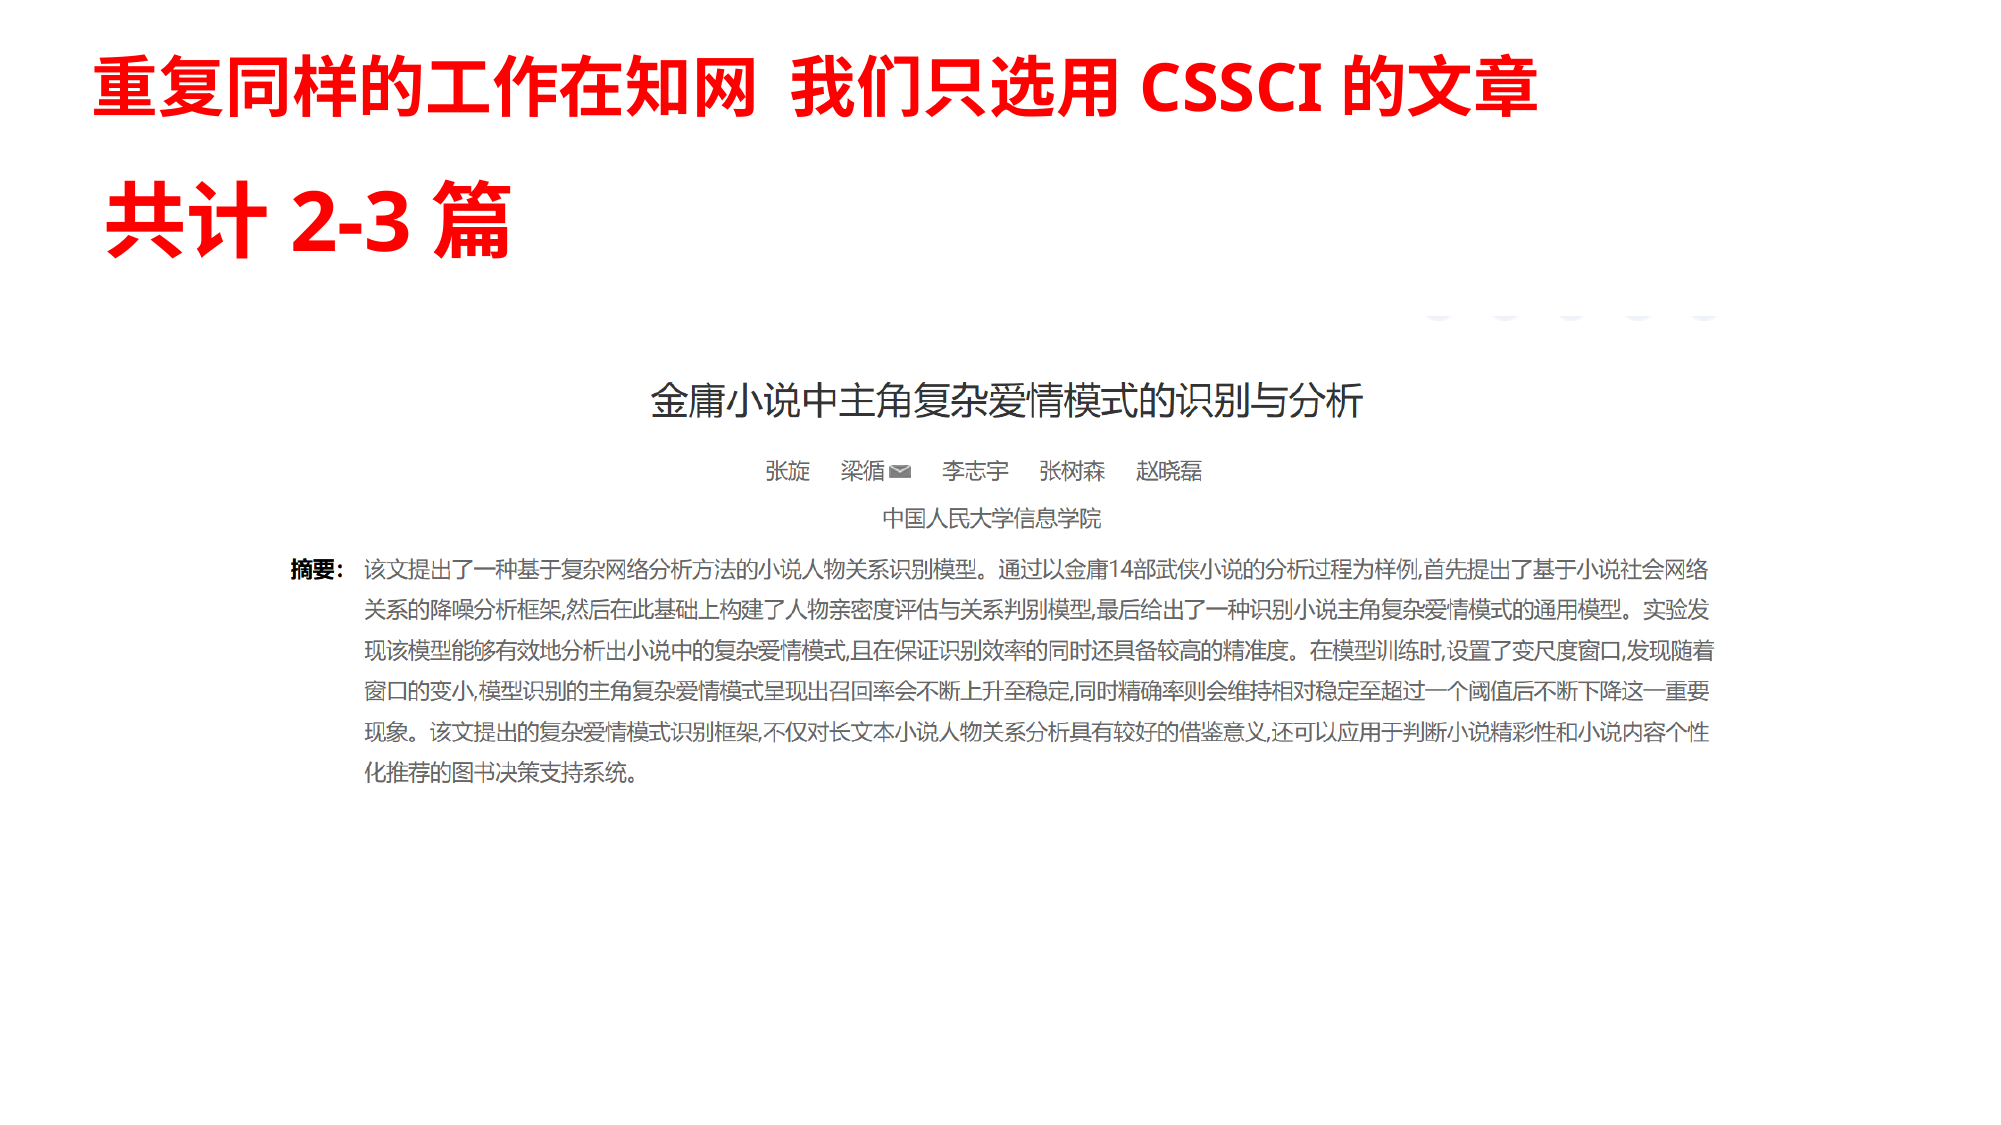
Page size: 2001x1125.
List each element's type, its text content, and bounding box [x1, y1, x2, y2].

text_box 共计2-3篇 [88, 160, 1089, 276]
text_box 重复同样的工作在知网 我们只选用CSSCI的文章 [77, 37, 1556, 133]
picture [182, 316, 1817, 809]
